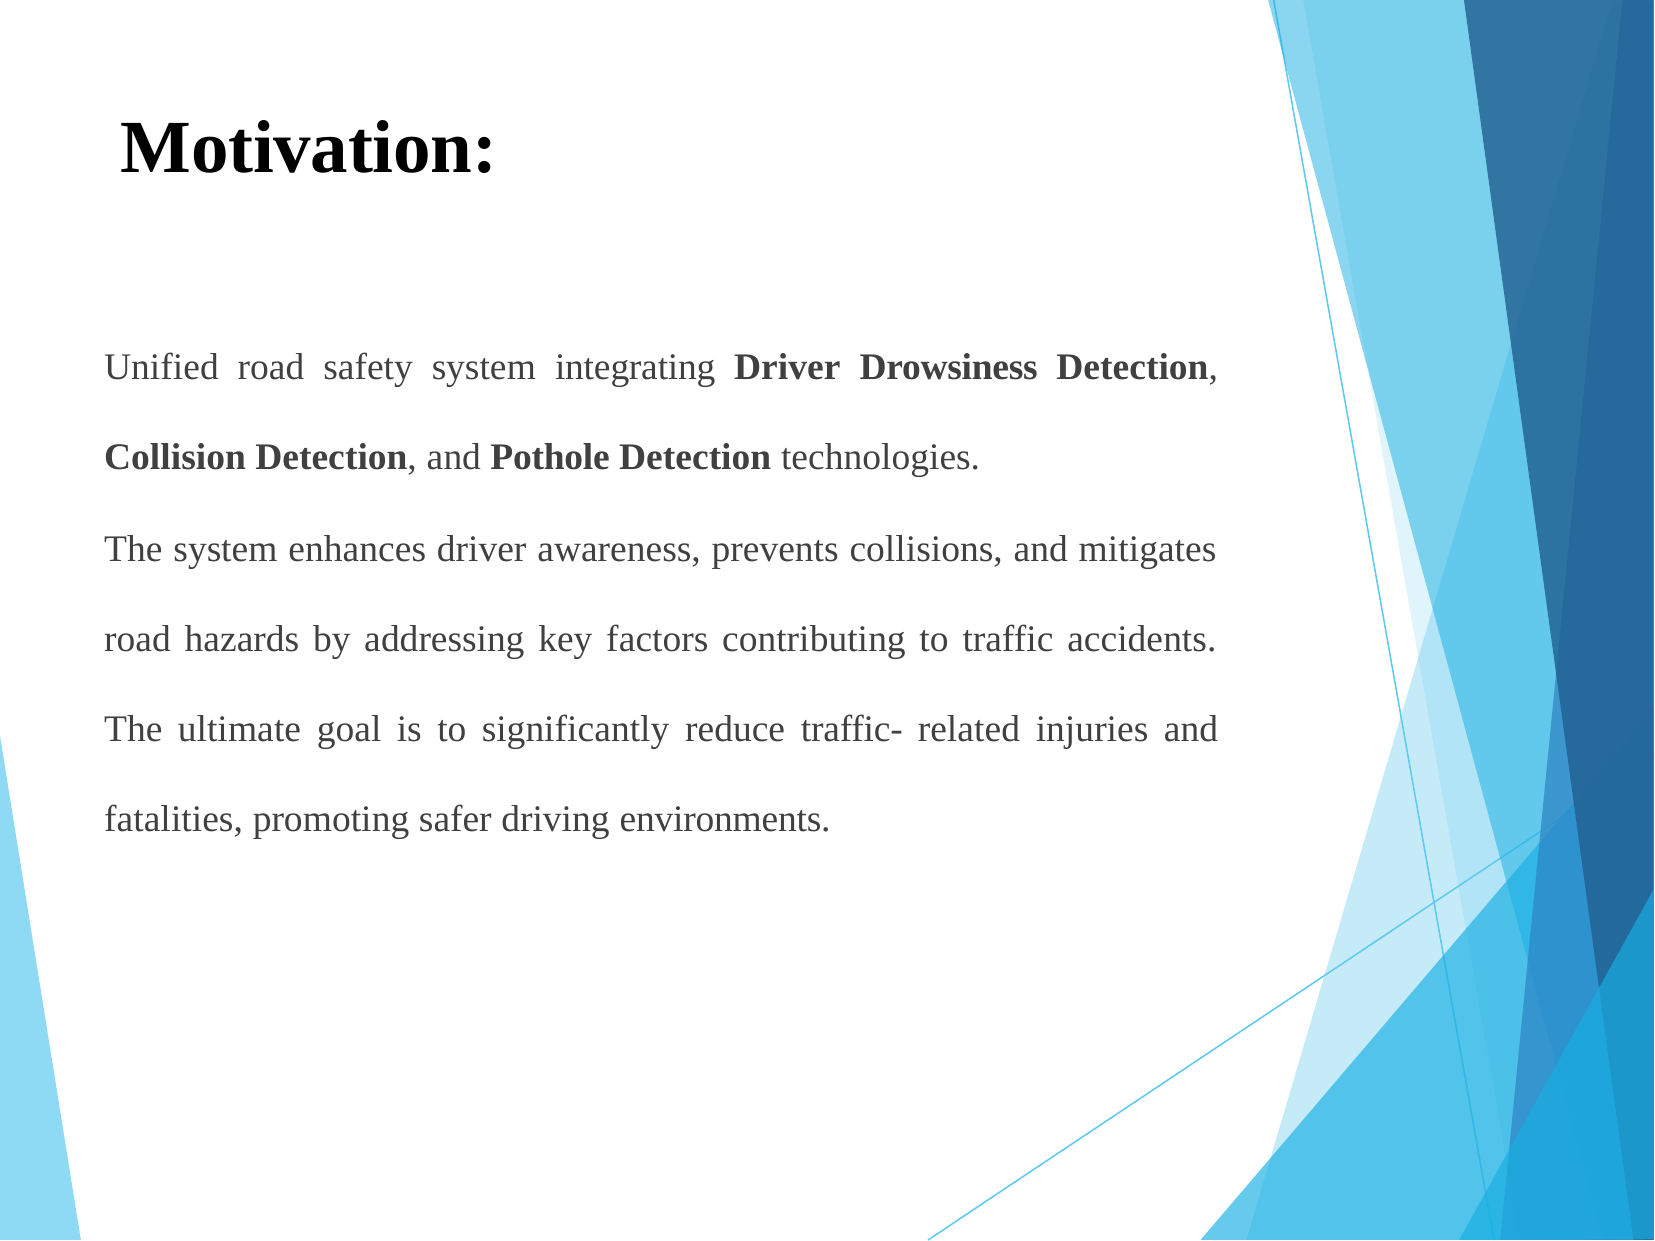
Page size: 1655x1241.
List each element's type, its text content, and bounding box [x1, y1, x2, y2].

title Motivation: [118, 95, 502, 295]
text_box Unified road safety system integrating Driver Drowsiness Detection, Collision Detection, and Pothole Detection technologies. The system enhances driver awareness, prevents collisions, and mitigates road hazards by addressing key factors contributing to traffic accidents. The ultimate goal is to significantly reduce traffic- related injuries and fatalities, promoting safer driving environments. [102, 295, 1219, 840]
